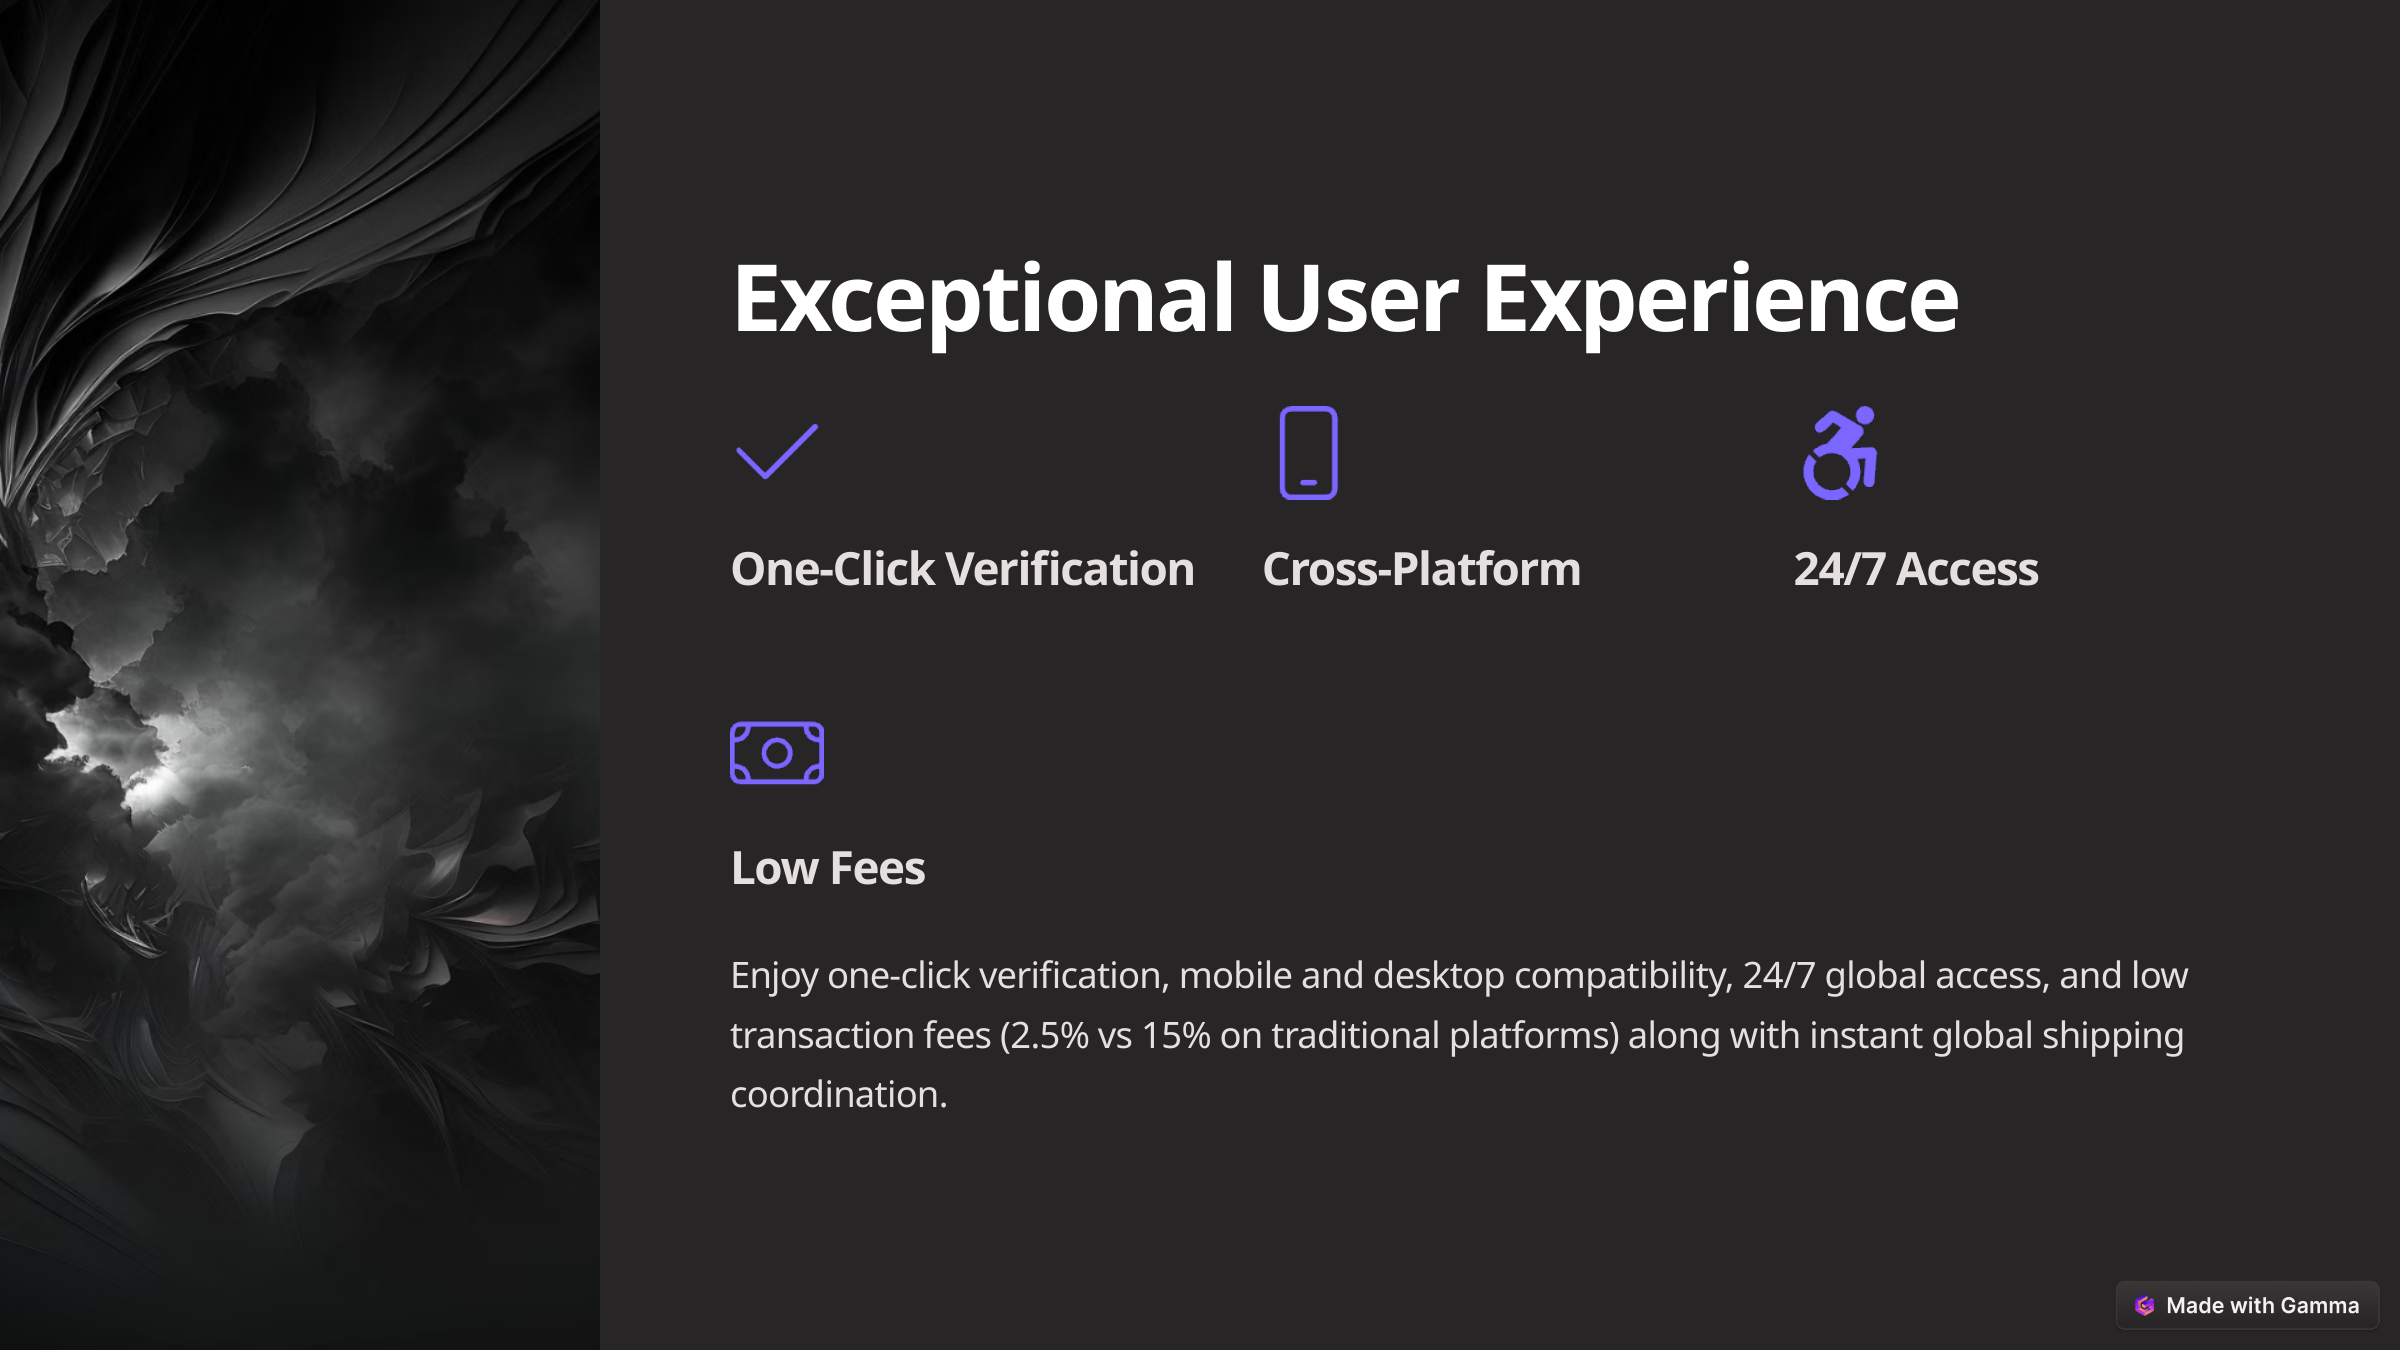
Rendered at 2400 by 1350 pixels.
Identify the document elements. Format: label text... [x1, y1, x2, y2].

text_box 24/7 Access [1793, 536, 2259, 595]
text_box Enjoy one-click verification, mobile and desktop compatibility, 24/7 global access, and low transaction fees (2.5% vs 15% on traditional platforms) along with instant global shipping coordination. [730, 936, 2270, 1116]
text_box One-Click Verification [730, 536, 1204, 595]
picture [1261, 406, 1355, 500]
picture [730, 706, 824, 800]
text_box Exceptional User Experience [730, 234, 1955, 351]
text_box Low Fees [730, 836, 1196, 895]
picture [0, 0, 600, 1350]
text_box Cross-Platform [1261, 536, 1728, 595]
picture [1793, 406, 1887, 500]
picture [2106, 1271, 2389, 1339]
picture [730, 406, 824, 500]
